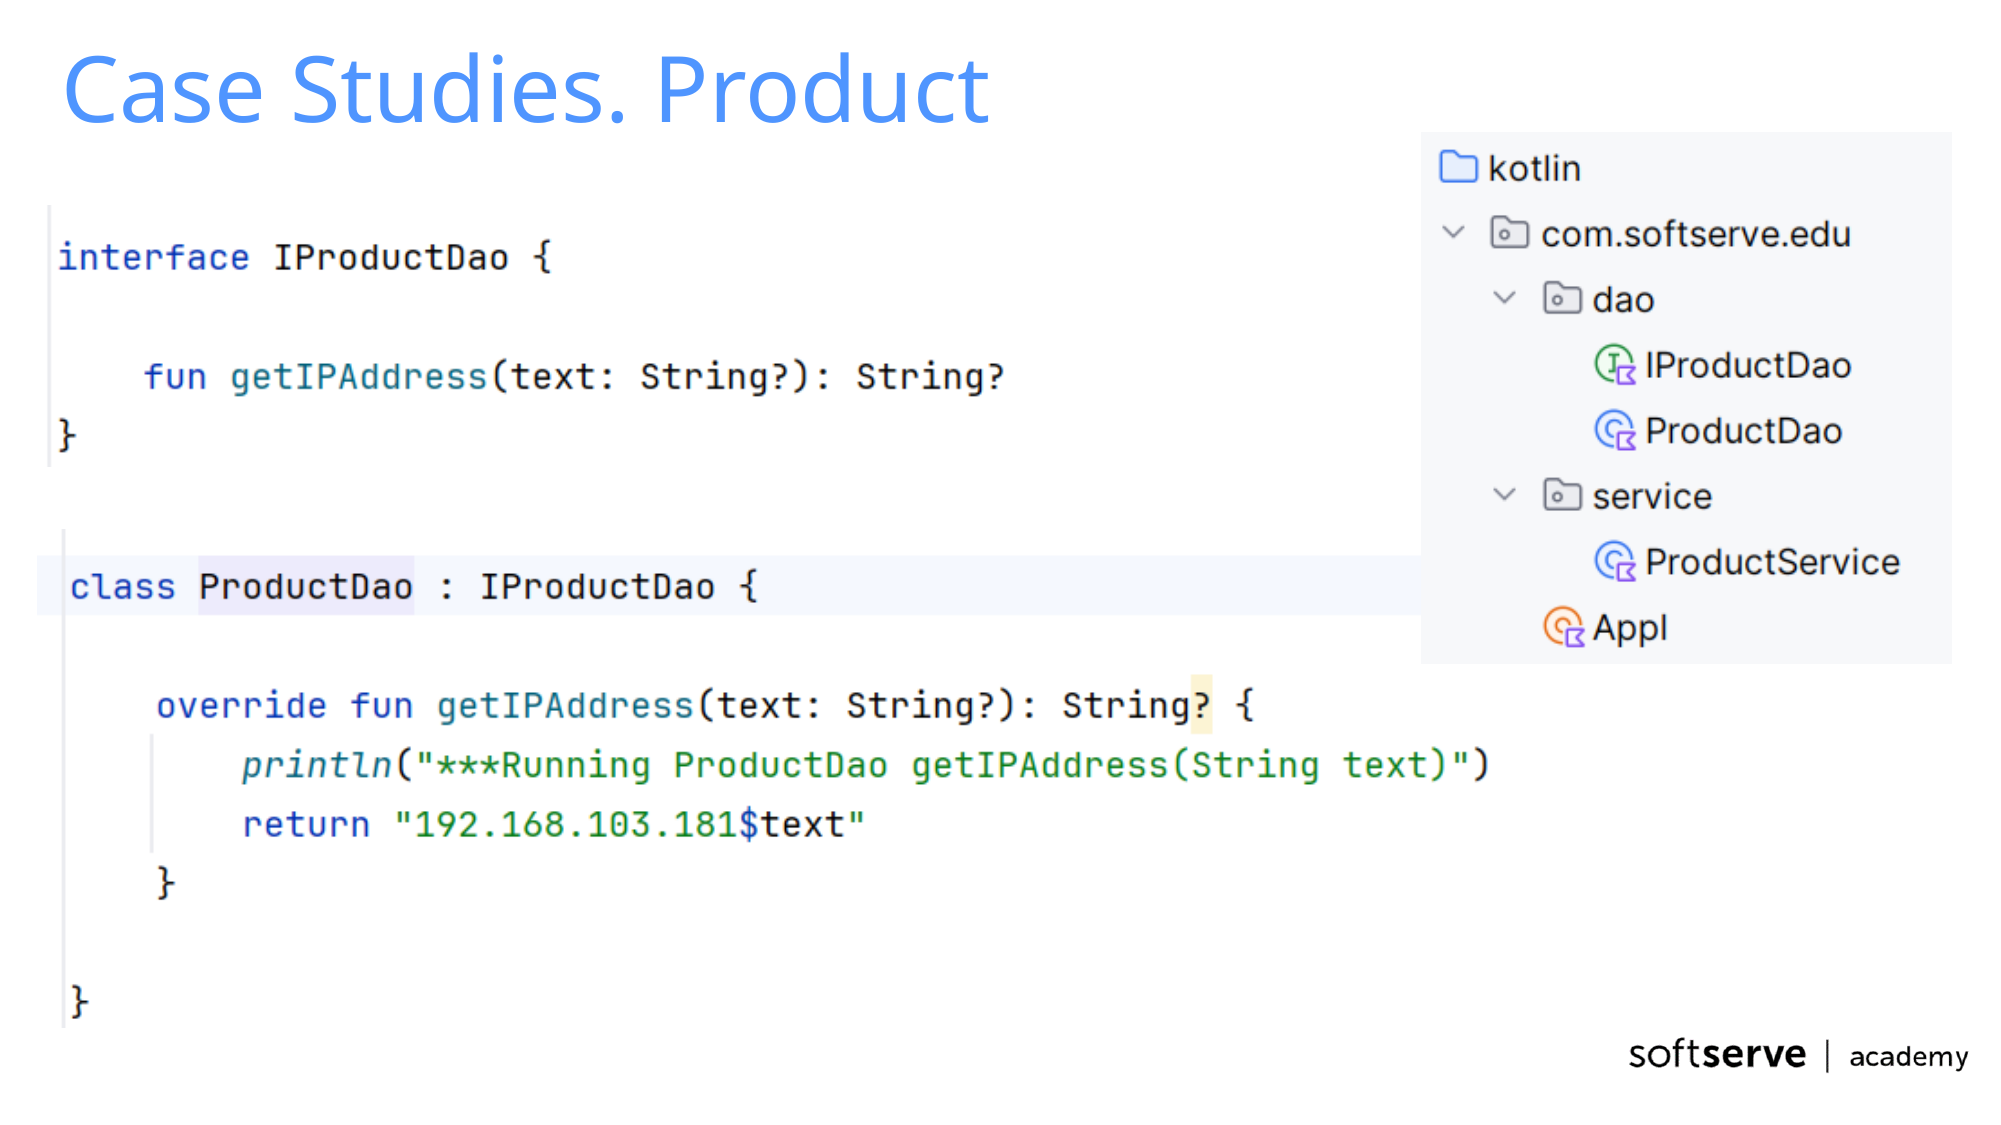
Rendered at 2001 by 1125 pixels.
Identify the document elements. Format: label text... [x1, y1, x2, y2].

picture [37, 132, 1952, 1028]
picture [37, 205, 1025, 467]
title Case Studies. Product [37, 53, 1983, 147]
picture [1618, 1022, 1978, 1087]
